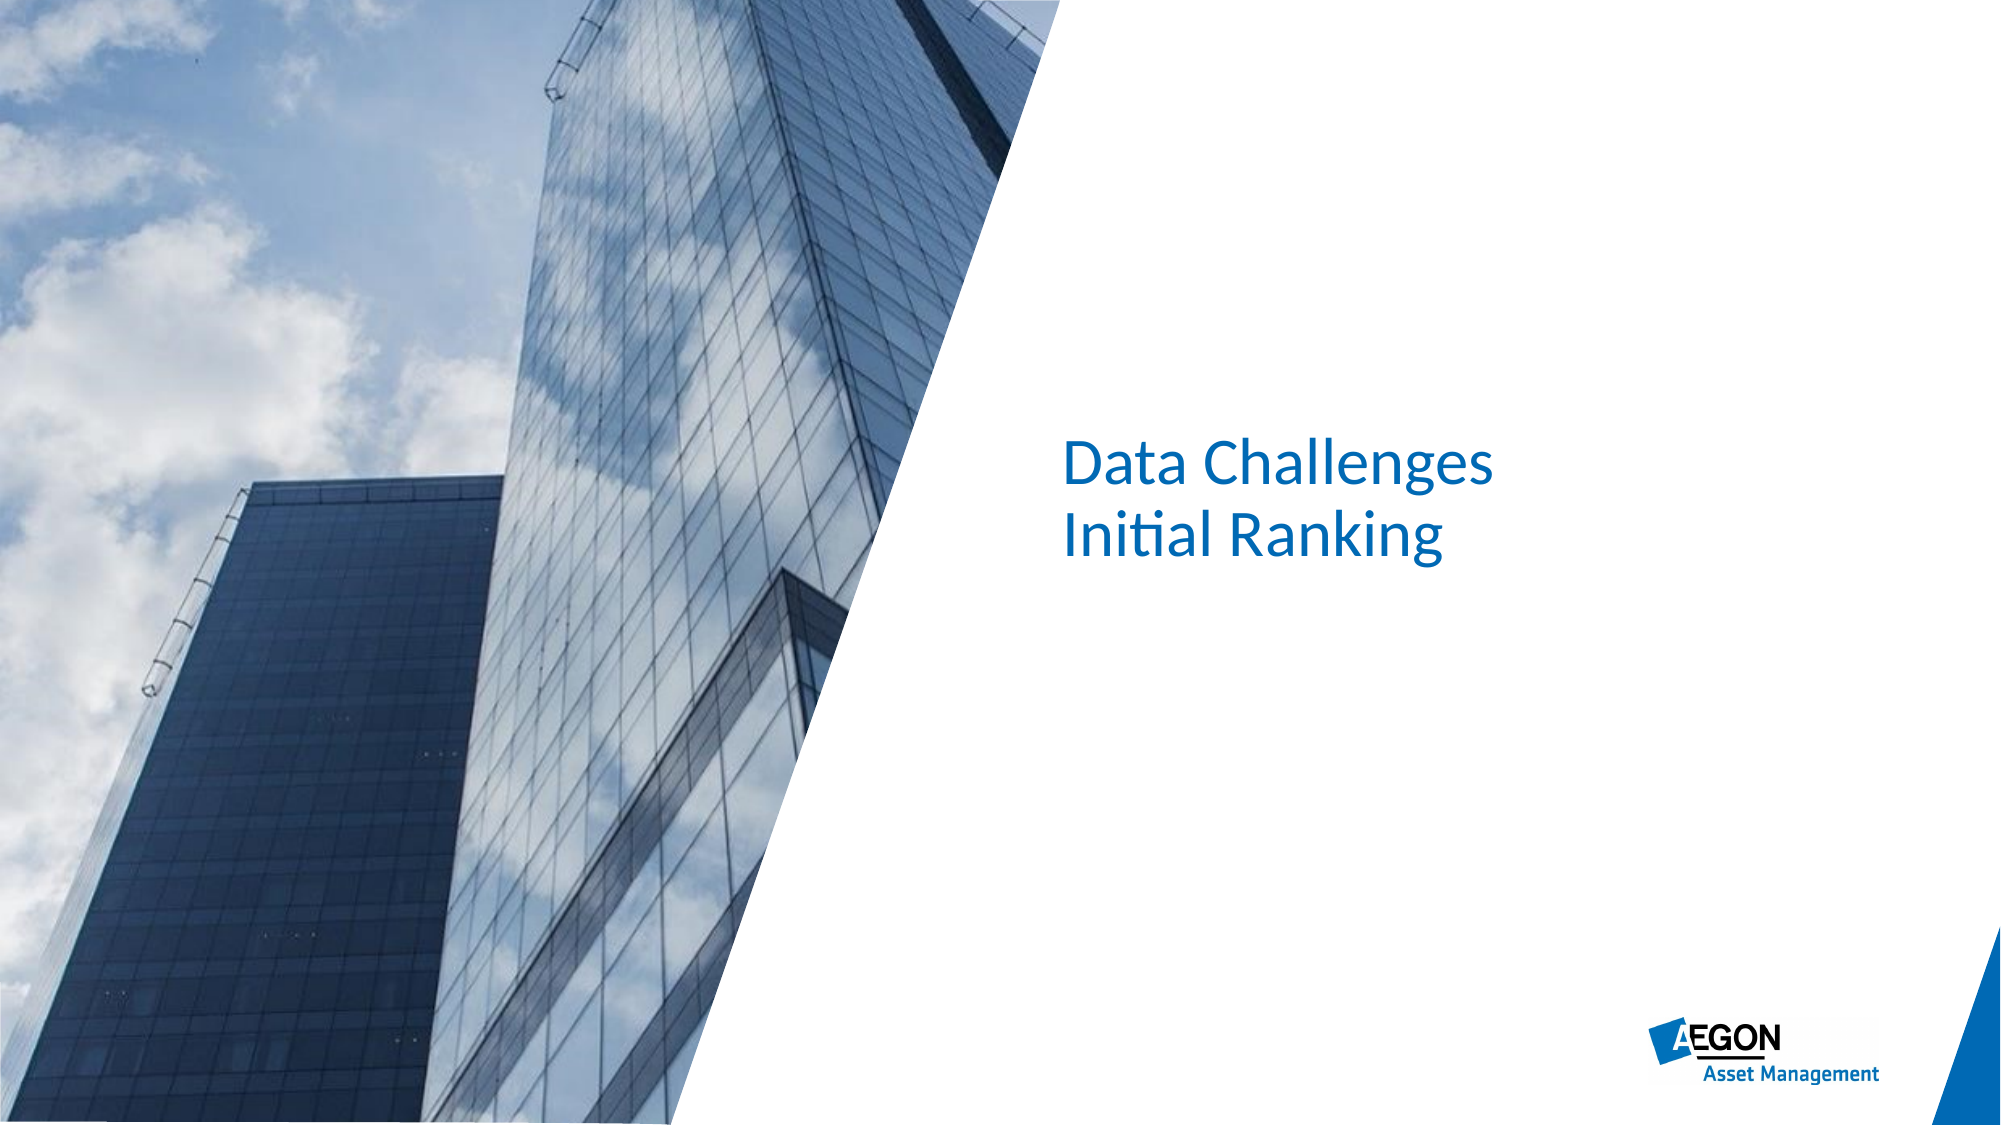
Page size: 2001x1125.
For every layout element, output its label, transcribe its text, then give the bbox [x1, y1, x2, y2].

title Data Challenges Initial Ranking [1062, 427, 1928, 575]
picture [1648, 1017, 1879, 1085]
picture [0, 0, 1060, 1125]
